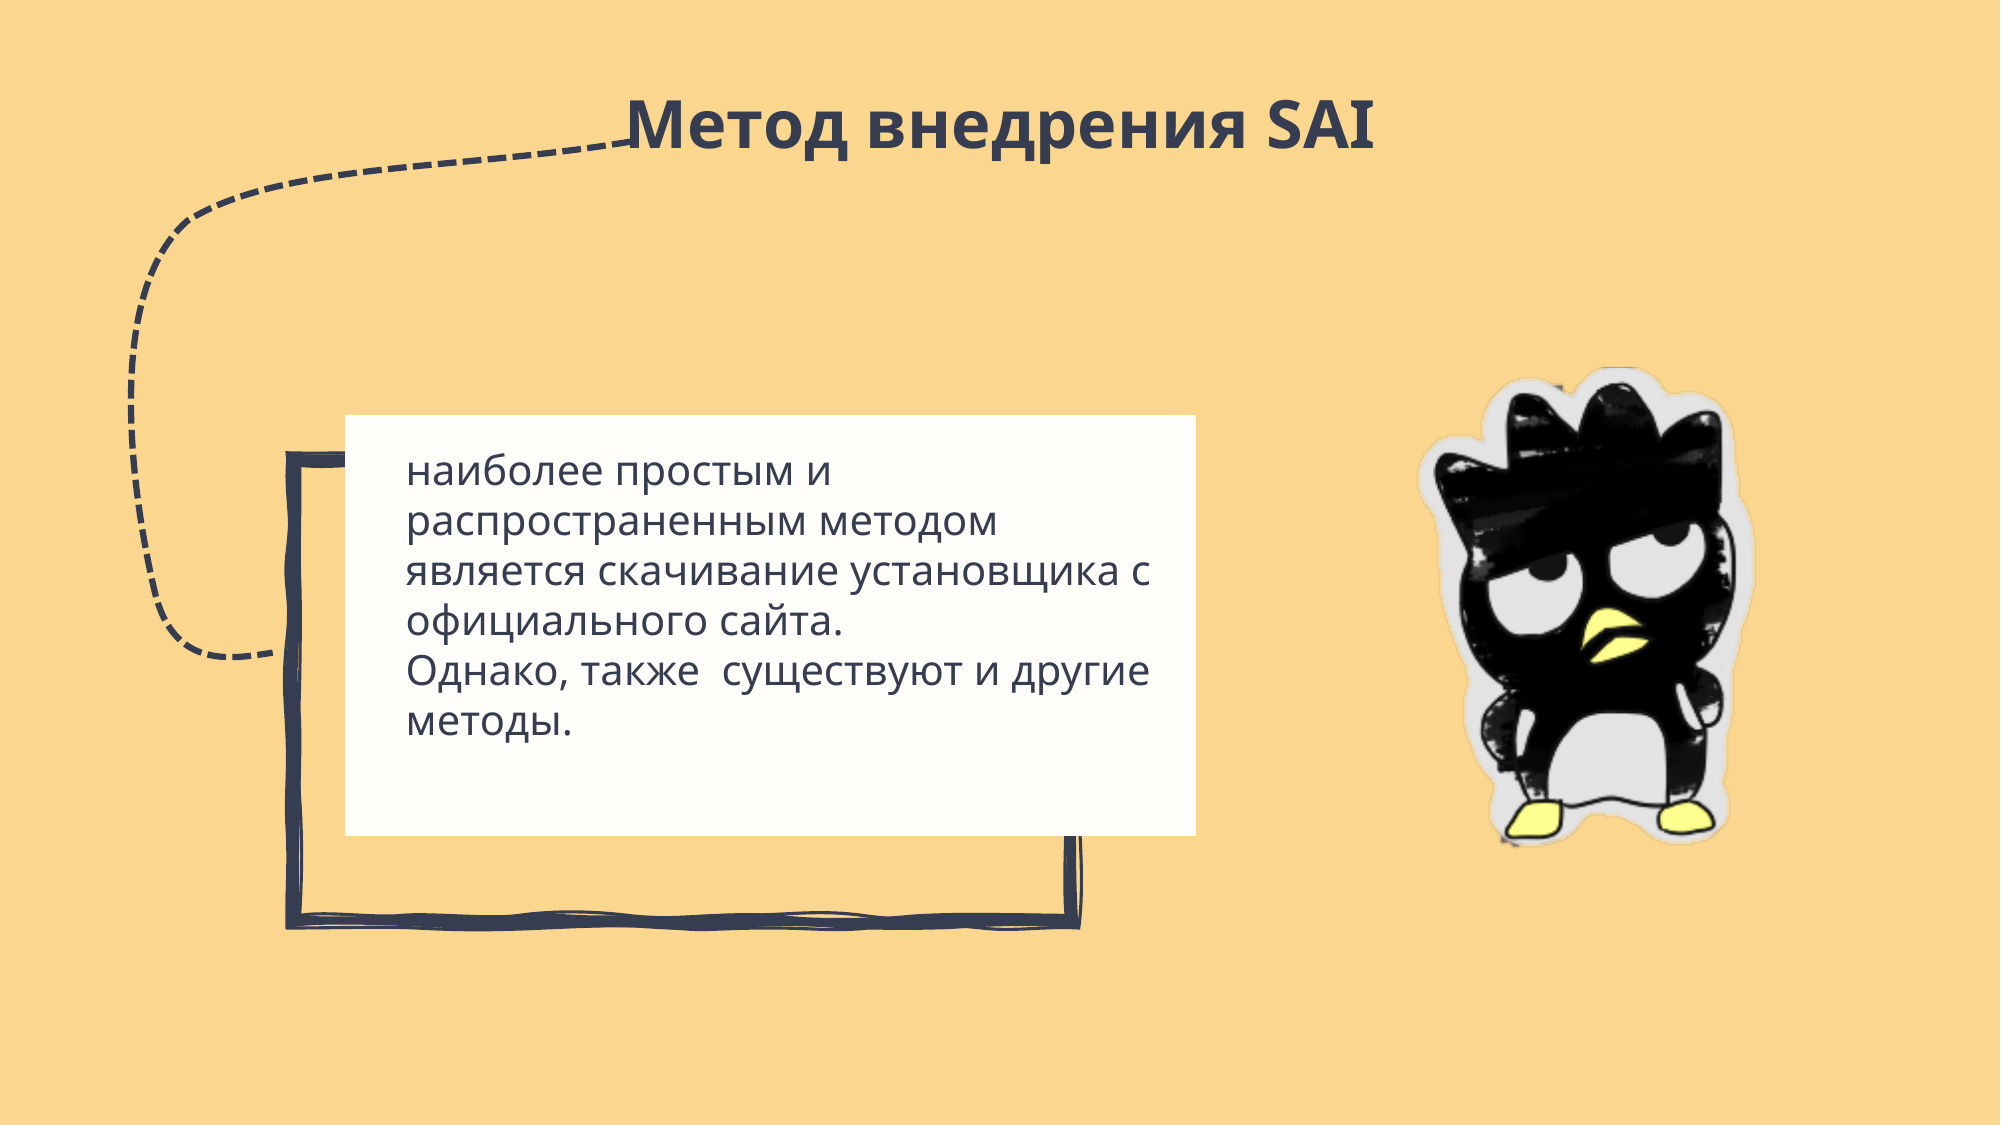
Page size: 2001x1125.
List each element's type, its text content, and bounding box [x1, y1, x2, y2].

text_box [345, 415, 1196, 836]
text_box Метод внедрения SAI [474, 74, 1525, 170]
text_box [283, 613, 1083, 931]
text_box [1021, 28, 1951, 1097]
text_box наиболее простым и распространенным методом является скачивание установщика с официального сайта. Однако, также существуют и другие методы. [390, 436, 1183, 801]
text_box [27, 28, 979, 1097]
picture [1368, 357, 1882, 864]
text_box [129, 140, 631, 659]
